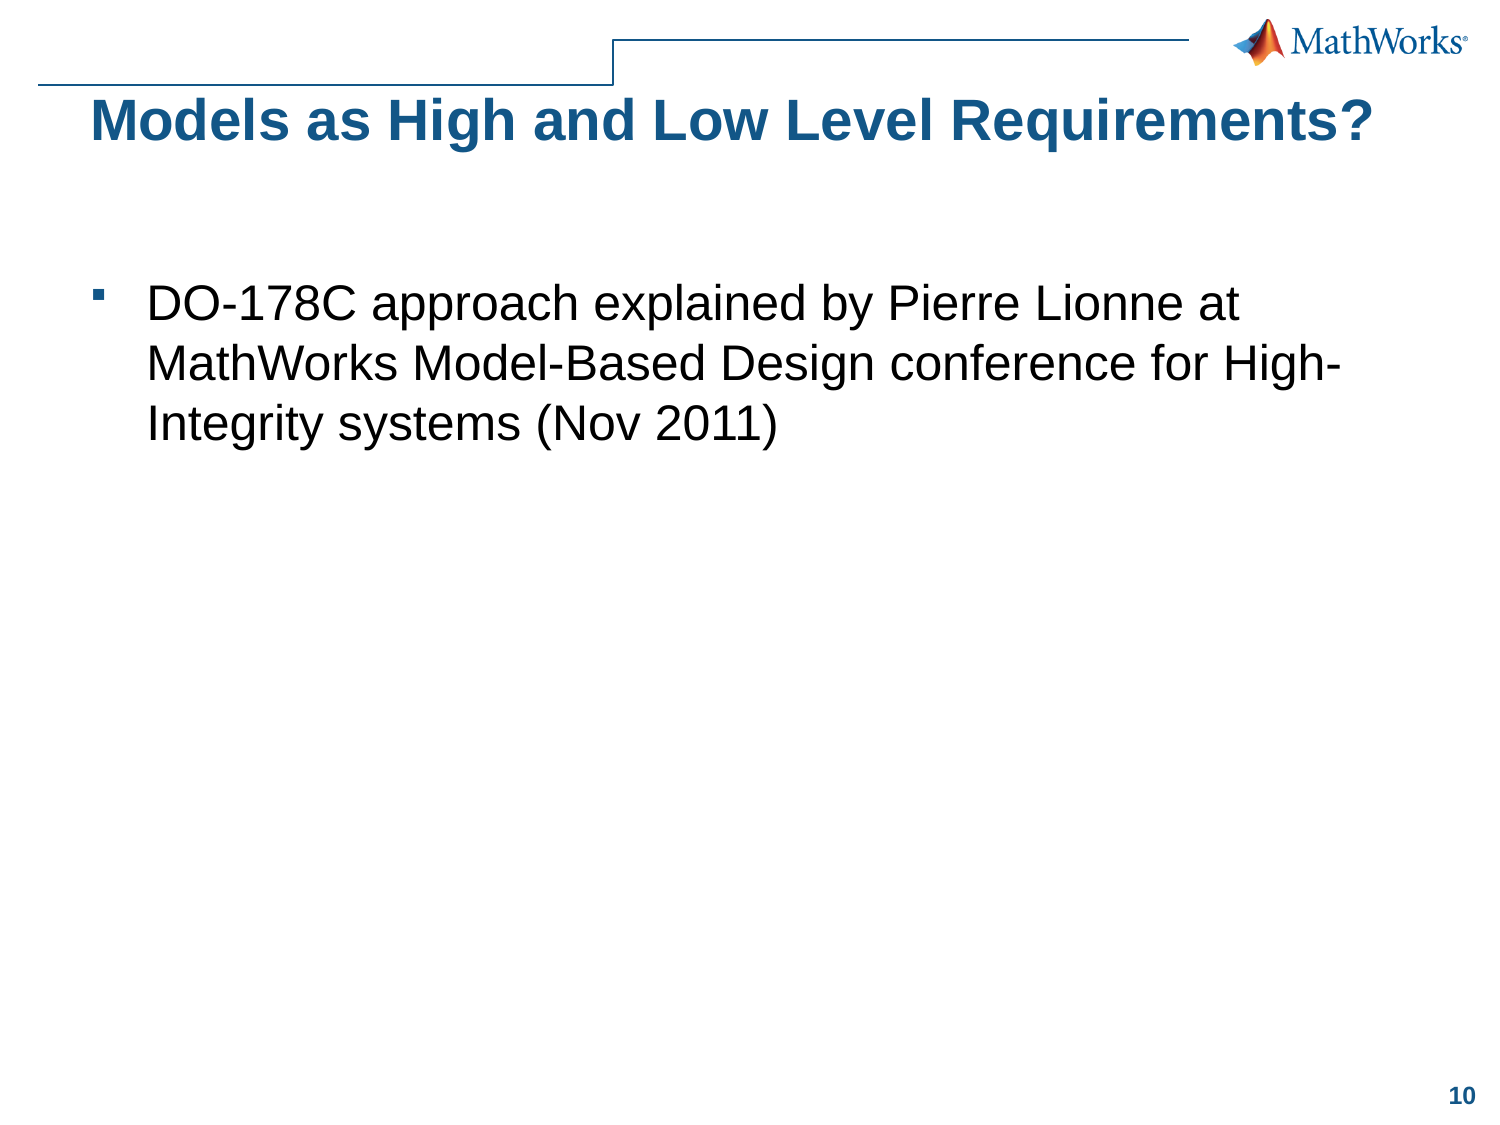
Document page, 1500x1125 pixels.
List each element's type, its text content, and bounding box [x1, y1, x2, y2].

title Models as High and Low Level Requirements? [75, 75, 1400, 238]
picture [1226, 7, 1483, 78]
list DO-178C approach explained by Pierre Lionne at MathWorks Model-Based Design conference for High-Integrity systems (Nov 2011) [75, 262, 1400, 1025]
